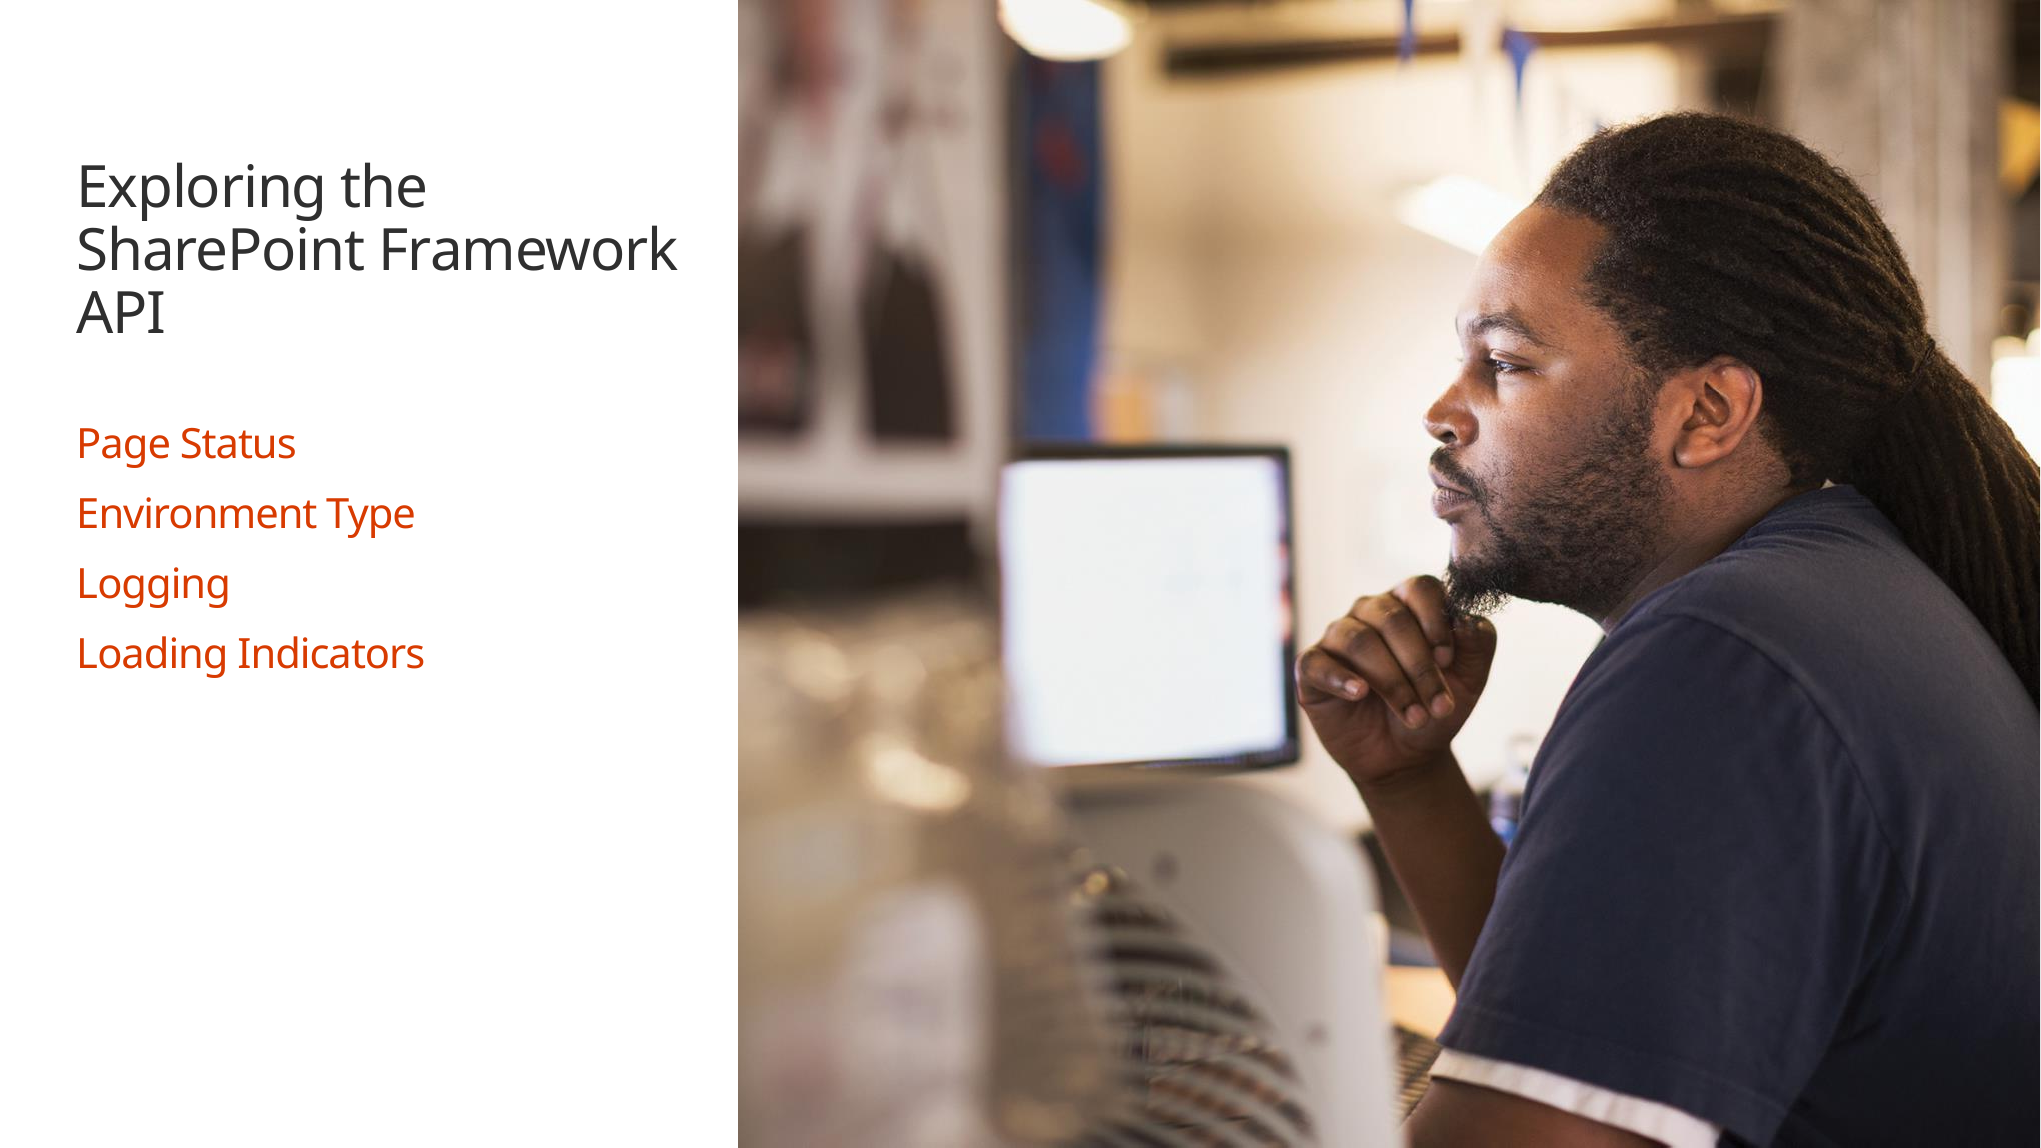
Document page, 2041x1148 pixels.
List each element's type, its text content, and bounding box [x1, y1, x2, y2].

list Page Status Environment Type Logging Loading Indicators [76, 422, 719, 1056]
picture [738, 0, 2041, 1148]
title Exploring the SharePoint Framework API [76, 157, 687, 309]
